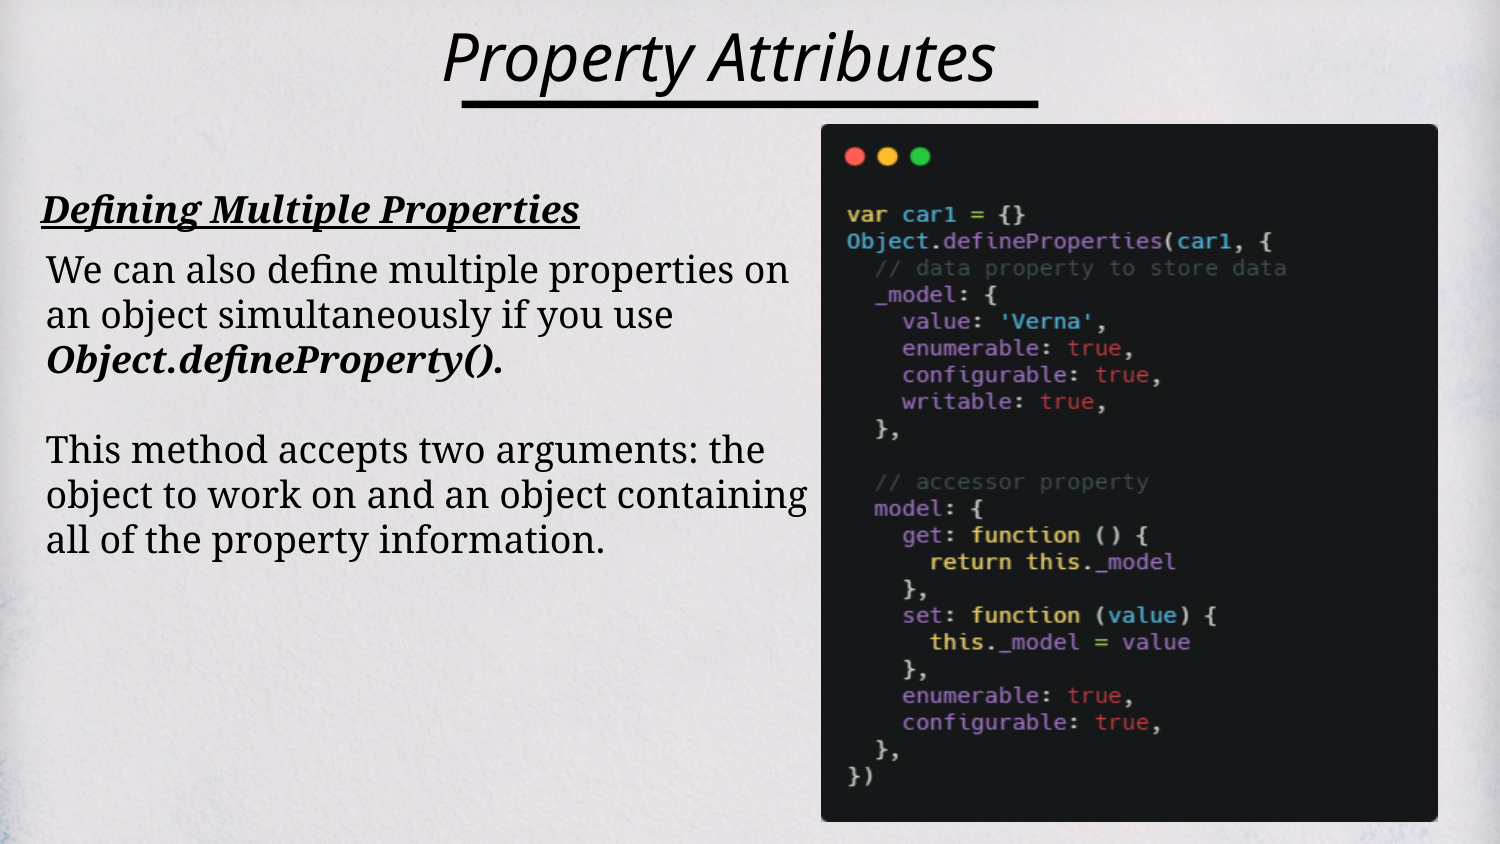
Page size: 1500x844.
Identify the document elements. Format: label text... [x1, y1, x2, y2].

picture [0, 0, 1500, 844]
text_box [461, 100, 1039, 109]
text_box We can also define multiple properties on an object simultaneously if you use Object.defineProperty(). This method accepts two arguments: the object to work on and an object containing all of the property information. [30, 238, 816, 614]
text_box Defining Multiple Properties [26, 178, 776, 238]
text_box Property Attributes [425, 0, 1074, 125]
